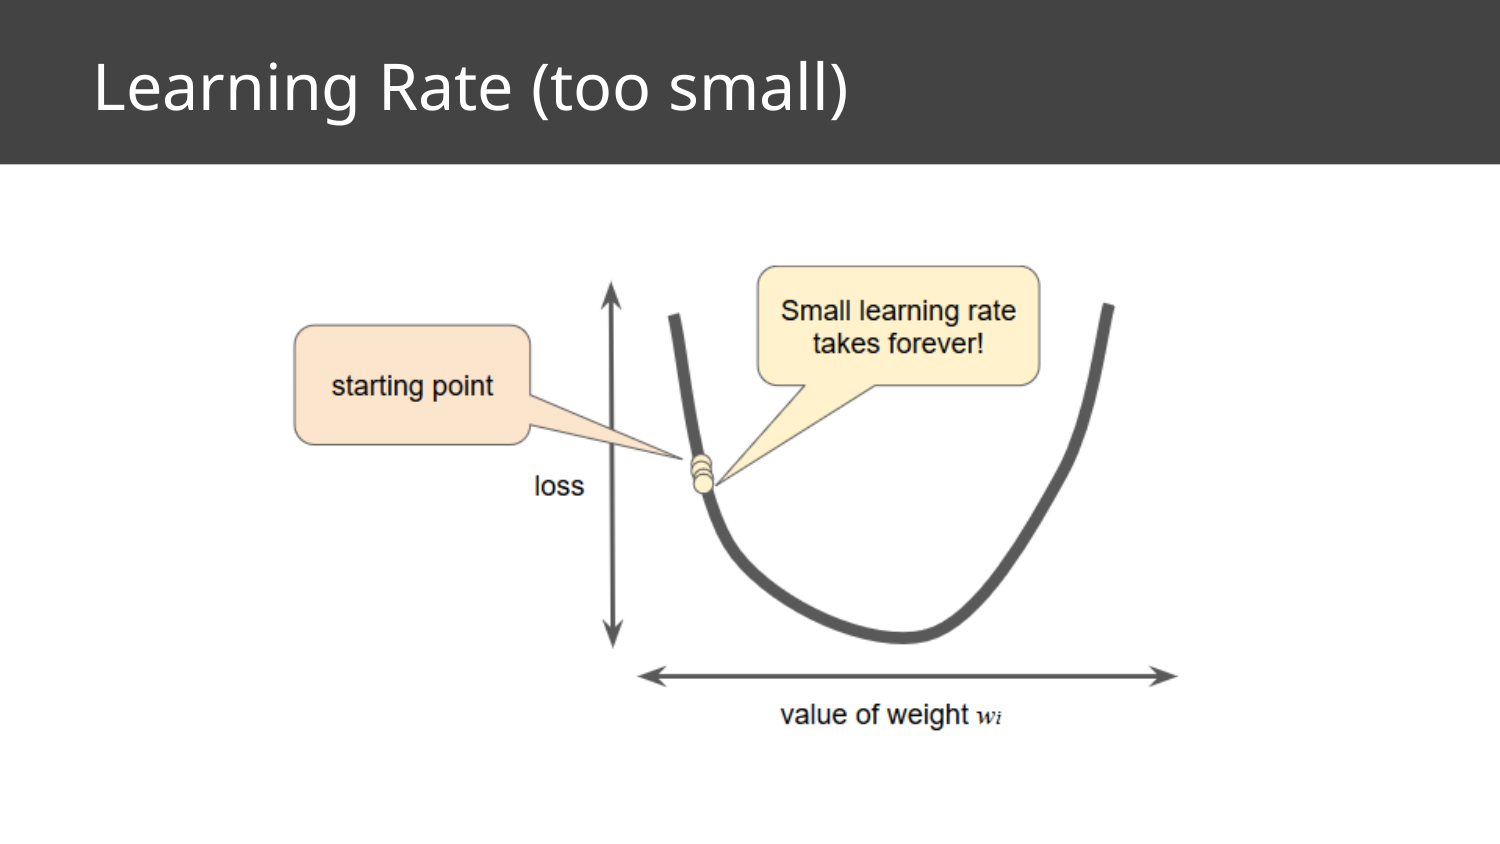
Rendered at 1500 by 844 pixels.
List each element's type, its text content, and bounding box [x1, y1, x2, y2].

picture [262, 246, 1238, 740]
title Learning Rate (too small) [77, 21, 1427, 148]
